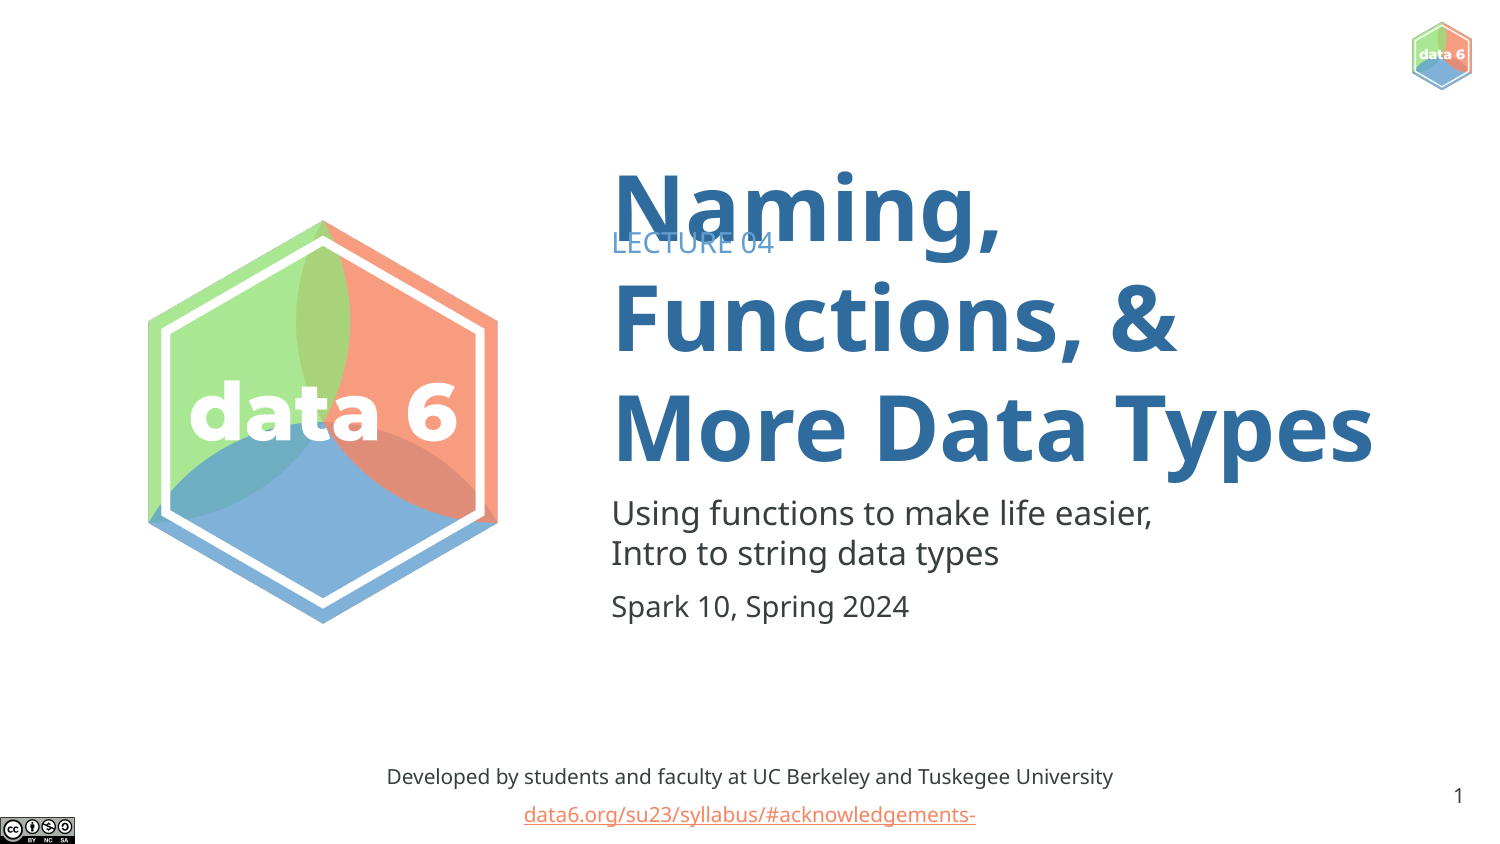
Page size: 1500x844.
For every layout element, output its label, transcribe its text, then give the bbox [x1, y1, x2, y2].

slide_number ‹#› [1389, 764, 1480, 830]
title Naming, Functions, & More Data Types [596, 365, 1449, 477]
text_box Using functions to make life easier, Intro to string data types [596, 477, 1449, 586]
text_box Developed by students and faculty at UC Berkeley and Tuskegee University data6.org/su23/syllabus/#acknowledgements- [248, 748, 1252, 844]
text_box Spark 10, Spring 2024 [596, 586, 1129, 645]
picture [0, 817, 75, 844]
picture [1404, 18, 1480, 94]
text_box LECTURE 04 [596, 209, 828, 256]
picture [99, 198, 547, 646]
